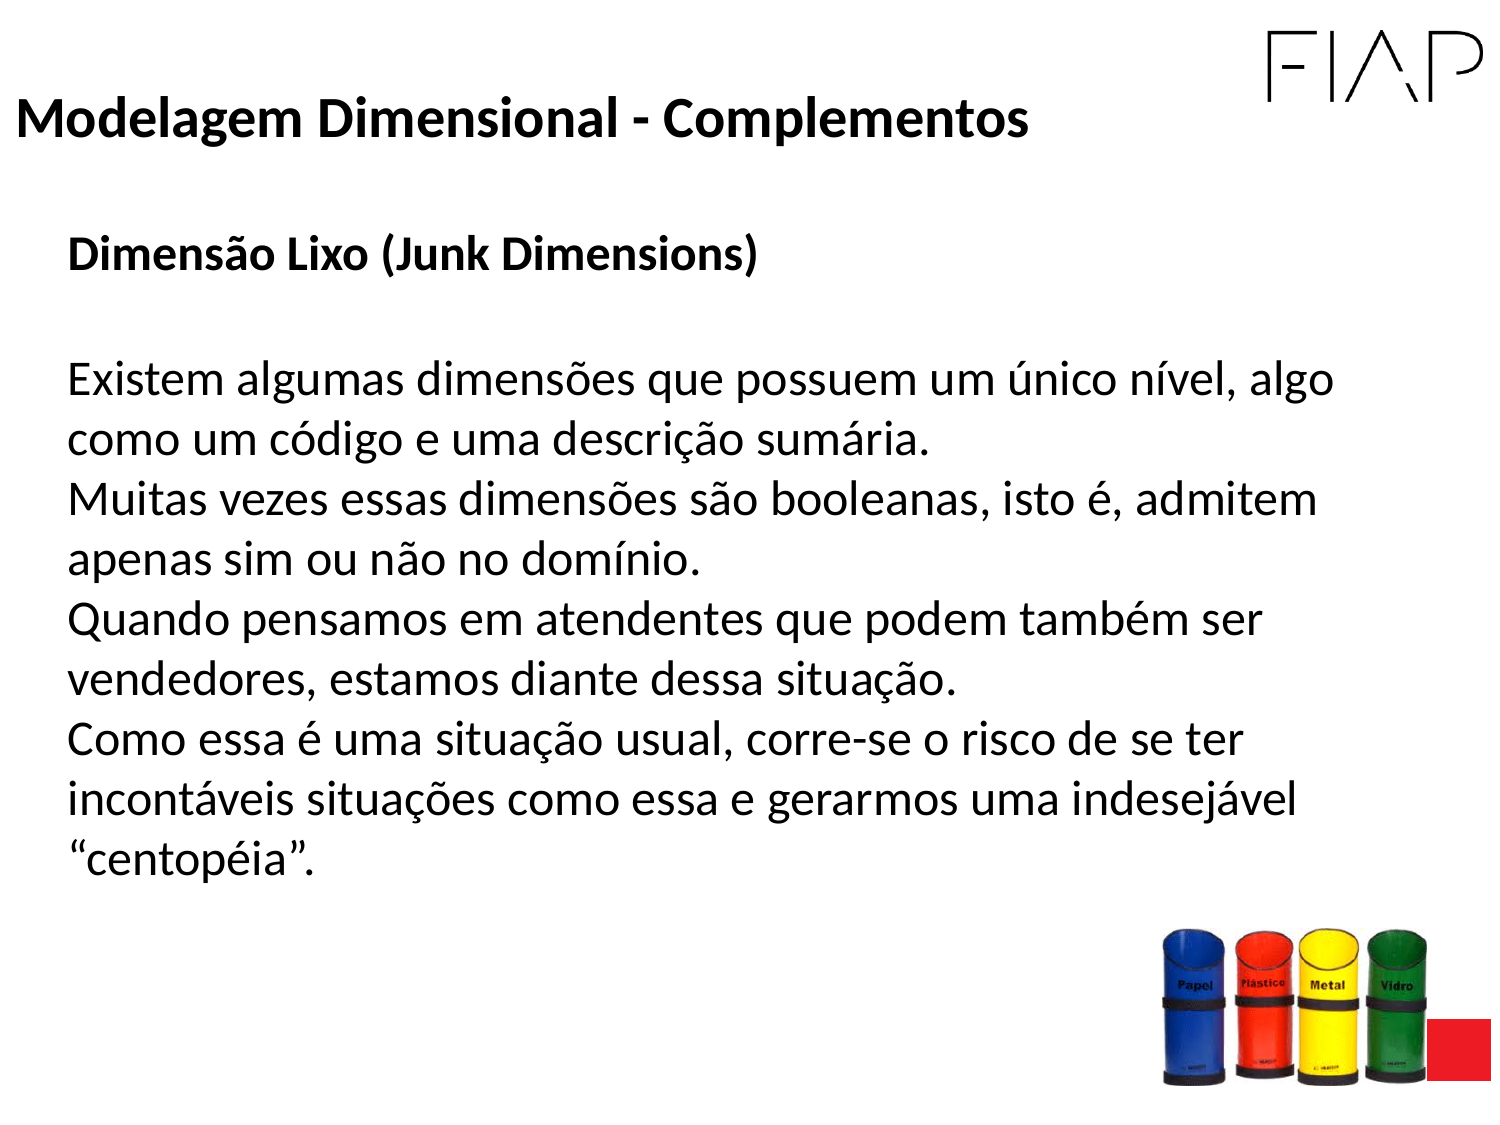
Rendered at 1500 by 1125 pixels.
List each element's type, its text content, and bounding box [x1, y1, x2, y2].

picture [1267, 30, 1483, 102]
text_box Dimensão Lixo (Junk Dimensions) Existem algumas dimensões que possuem um único nível, algo como um código e uma descrição sumária. Muitas vezes essas dimensões são booleanas, isto é, admitem apenas sim ou não no domínio. Quando pensamos em atendentes que podem também ser vendedores, estamos diante dessa situação. Como essa é uma situação usual, corre-se o risco de se ter incontáveis situações como essa e gerarmos uma indesejável “centopéia”. [53, 219, 1427, 1106]
picture [1162, 928, 1491, 1086]
title Modelagem Dimensional - Complementos [0, 31, 1205, 197]
